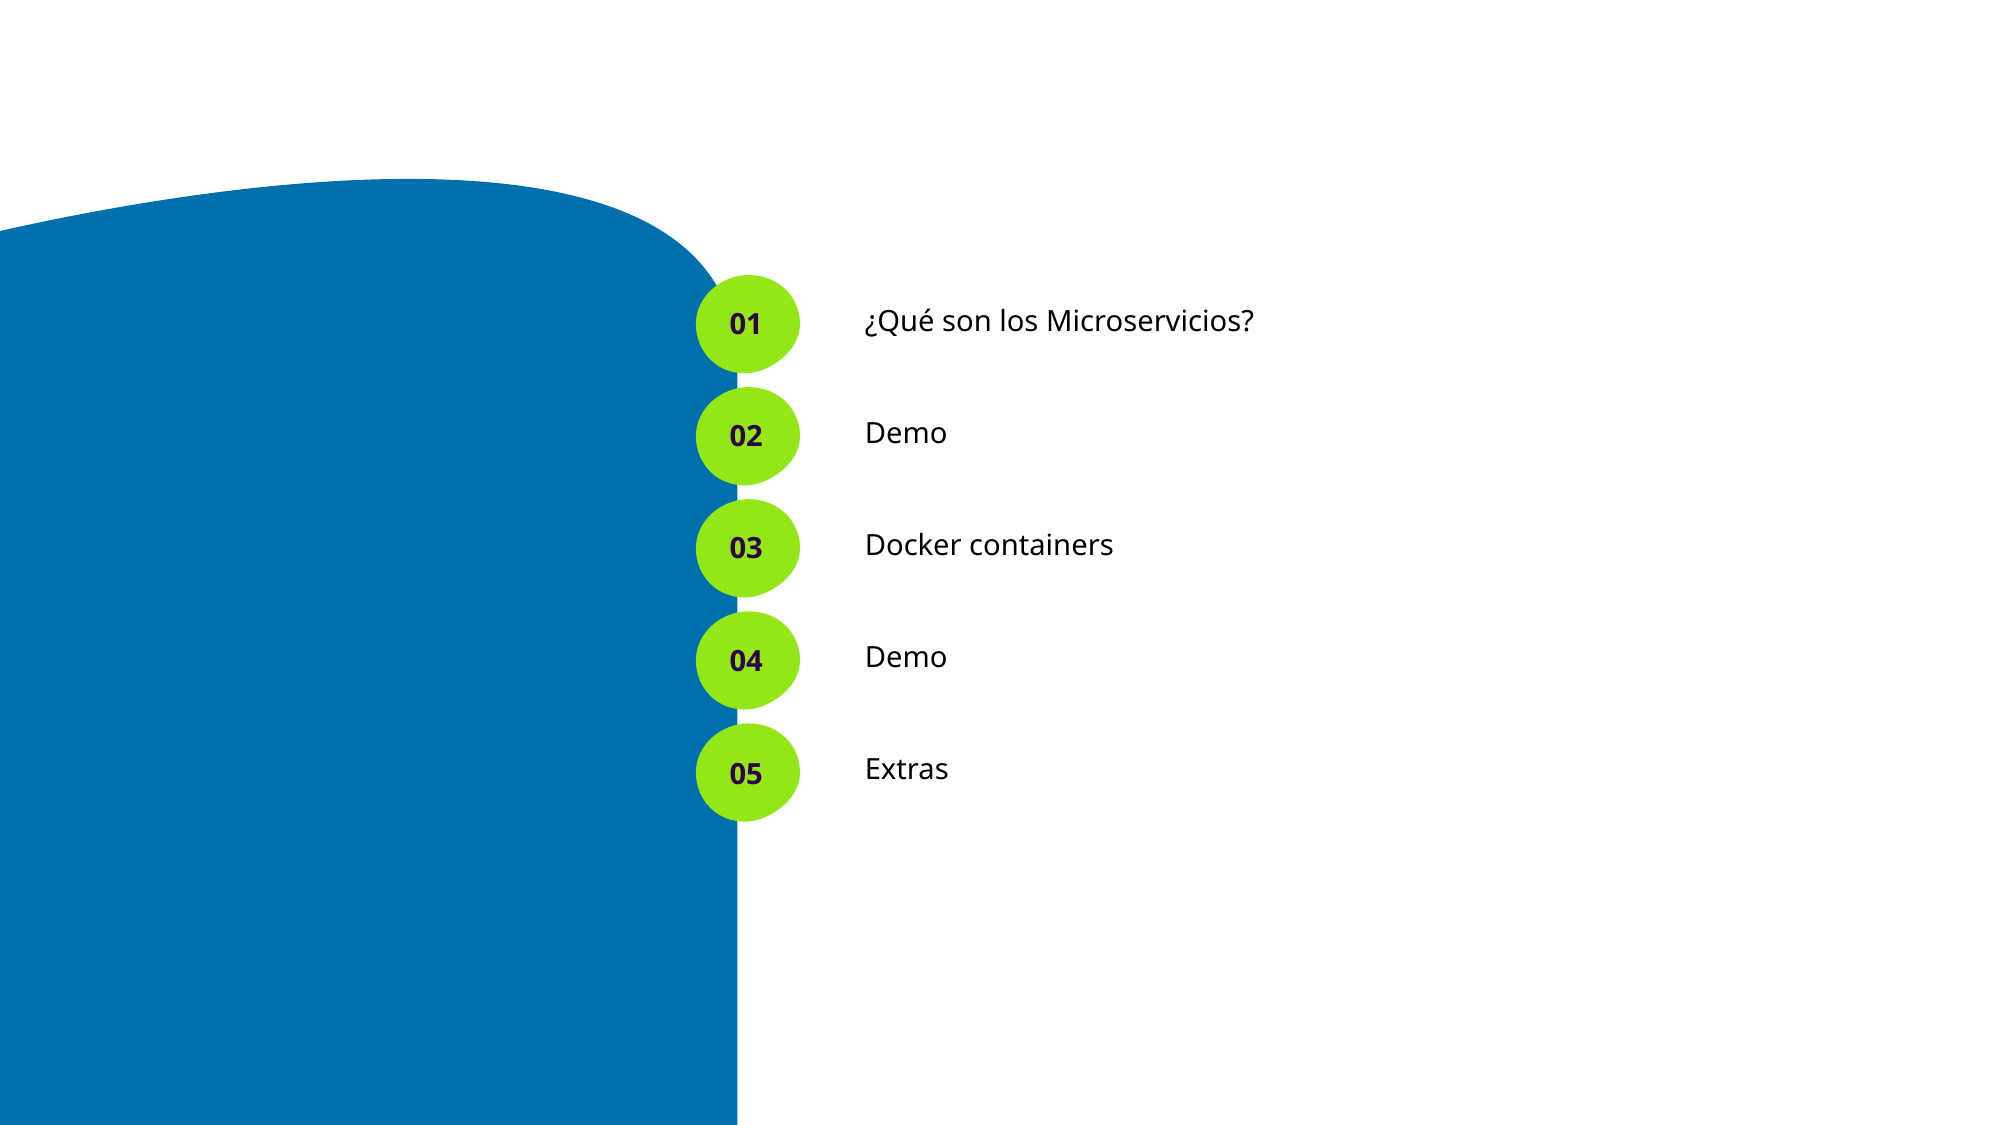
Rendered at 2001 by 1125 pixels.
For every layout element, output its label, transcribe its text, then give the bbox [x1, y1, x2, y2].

list ¿Qué son los Microservicios? [849, 273, 1763, 365]
list Extras [849, 722, 1763, 814]
list Demo [849, 610, 1763, 702]
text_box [695, 611, 800, 710]
list Docker containers [849, 498, 1763, 590]
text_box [695, 499, 800, 598]
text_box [695, 274, 800, 374]
list Demo [849, 386, 1763, 478]
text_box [695, 723, 800, 822]
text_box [695, 387, 800, 486]
